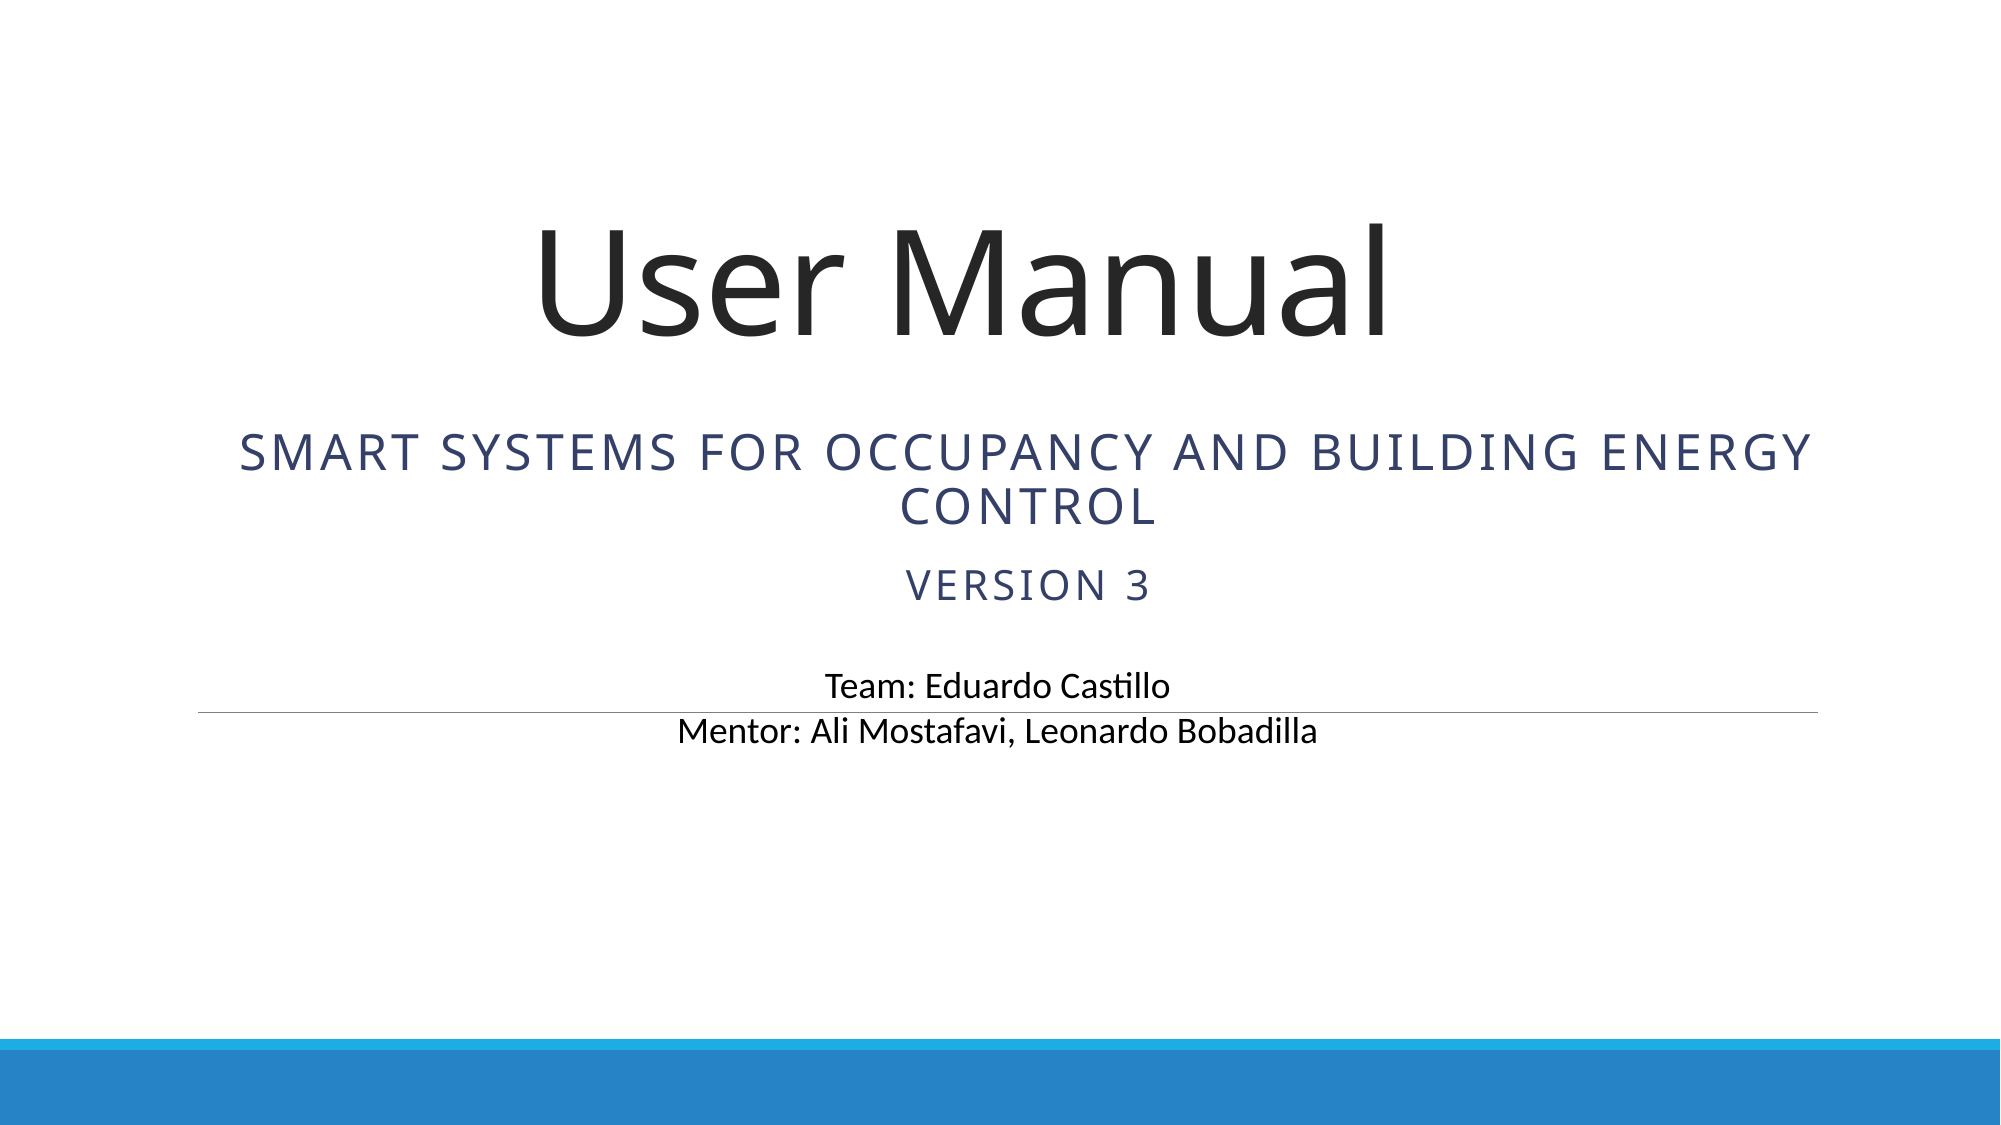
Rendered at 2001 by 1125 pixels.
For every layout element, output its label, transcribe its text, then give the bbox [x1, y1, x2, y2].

text_box Team: Eduardo Castillo Mentor: Ali Mostafavi, Leonardo Bobadilla [497, 654, 1498, 804]
title User Manual [211, 207, 1712, 373]
subtitle Smart Systems for Occupancy and Building Energy Control Version 3 [162, 419, 1893, 514]
